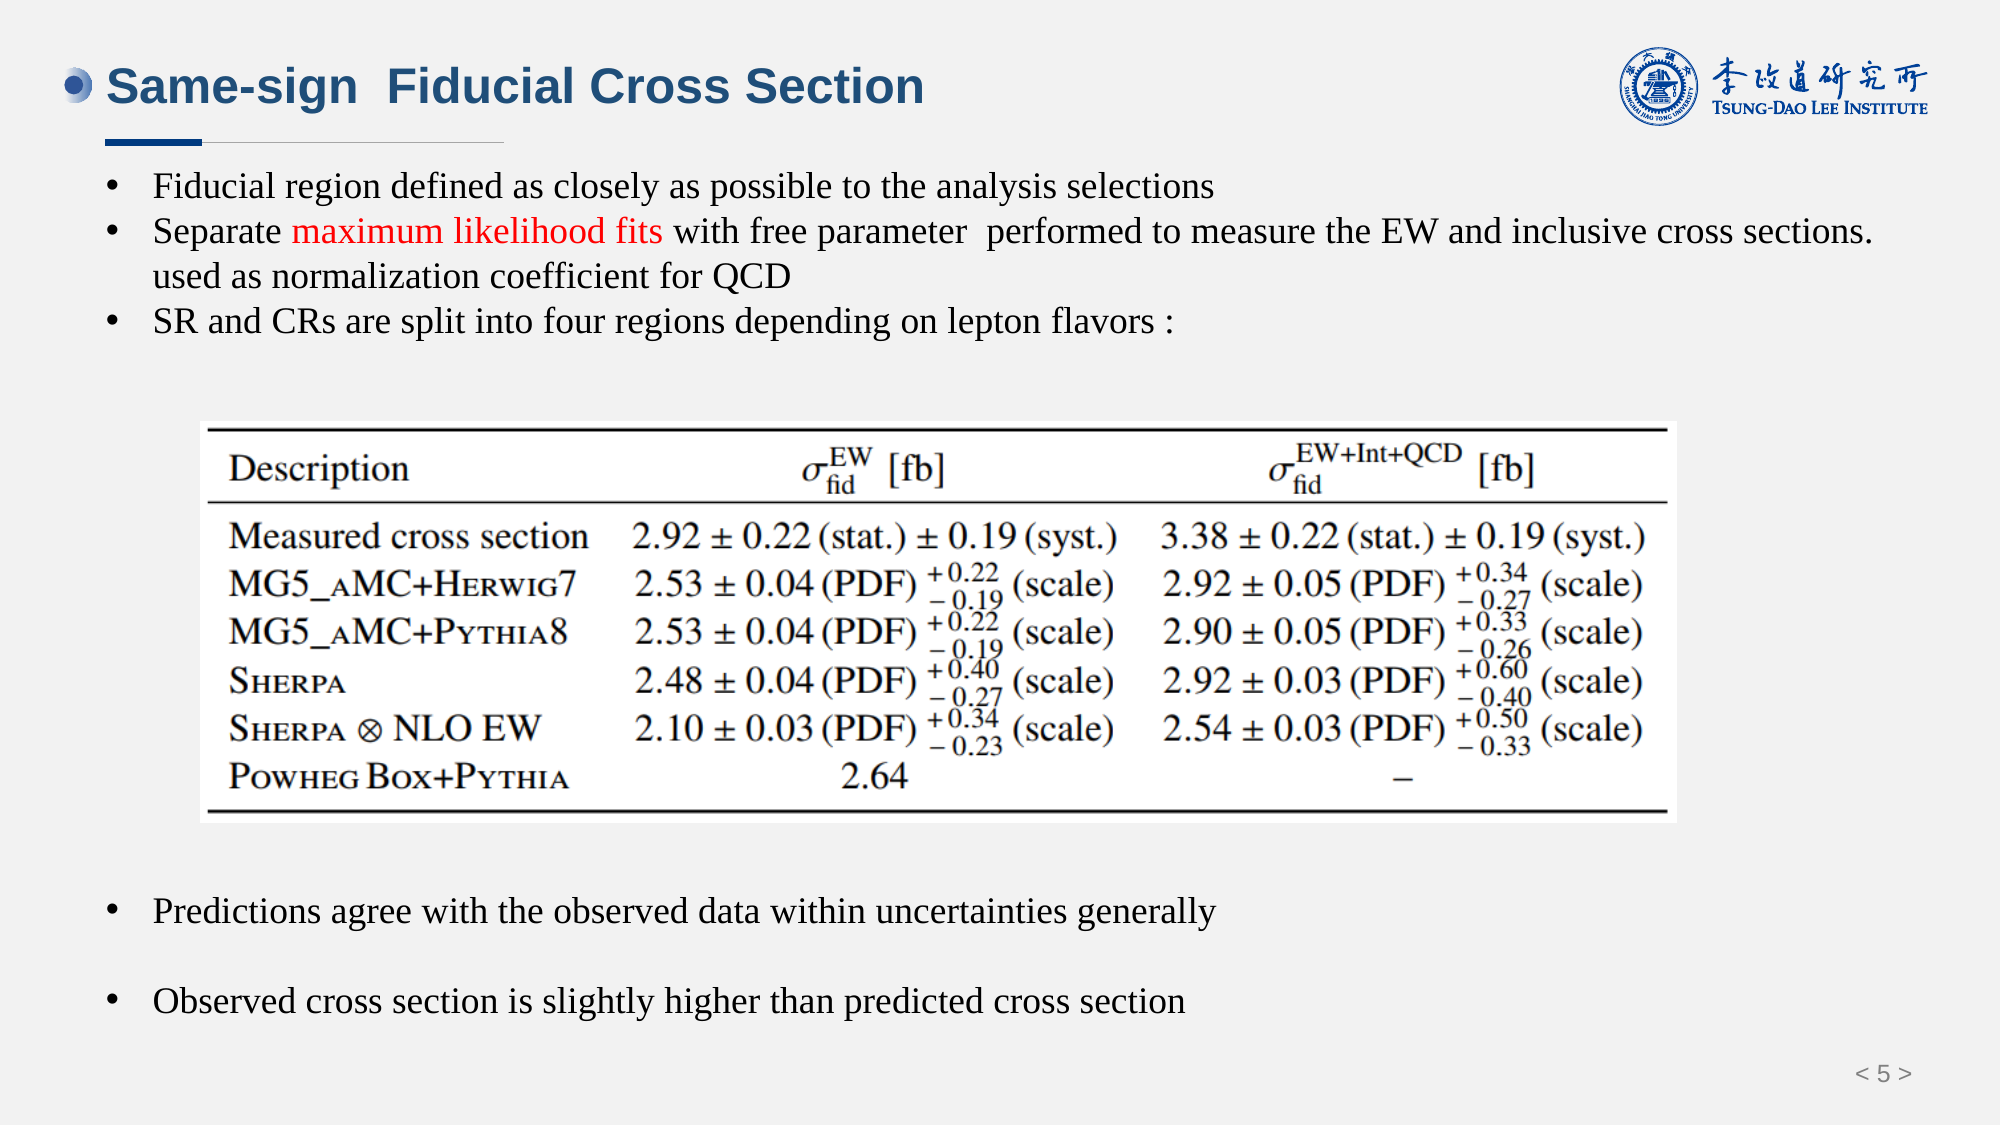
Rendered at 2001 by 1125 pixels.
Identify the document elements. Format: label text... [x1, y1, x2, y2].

picture [200, 421, 1677, 823]
text_box Predictions agree with the observed data within uncertainties generally Observed cross section is slightly higher than predicted cross section [91, 878, 1929, 1029]
